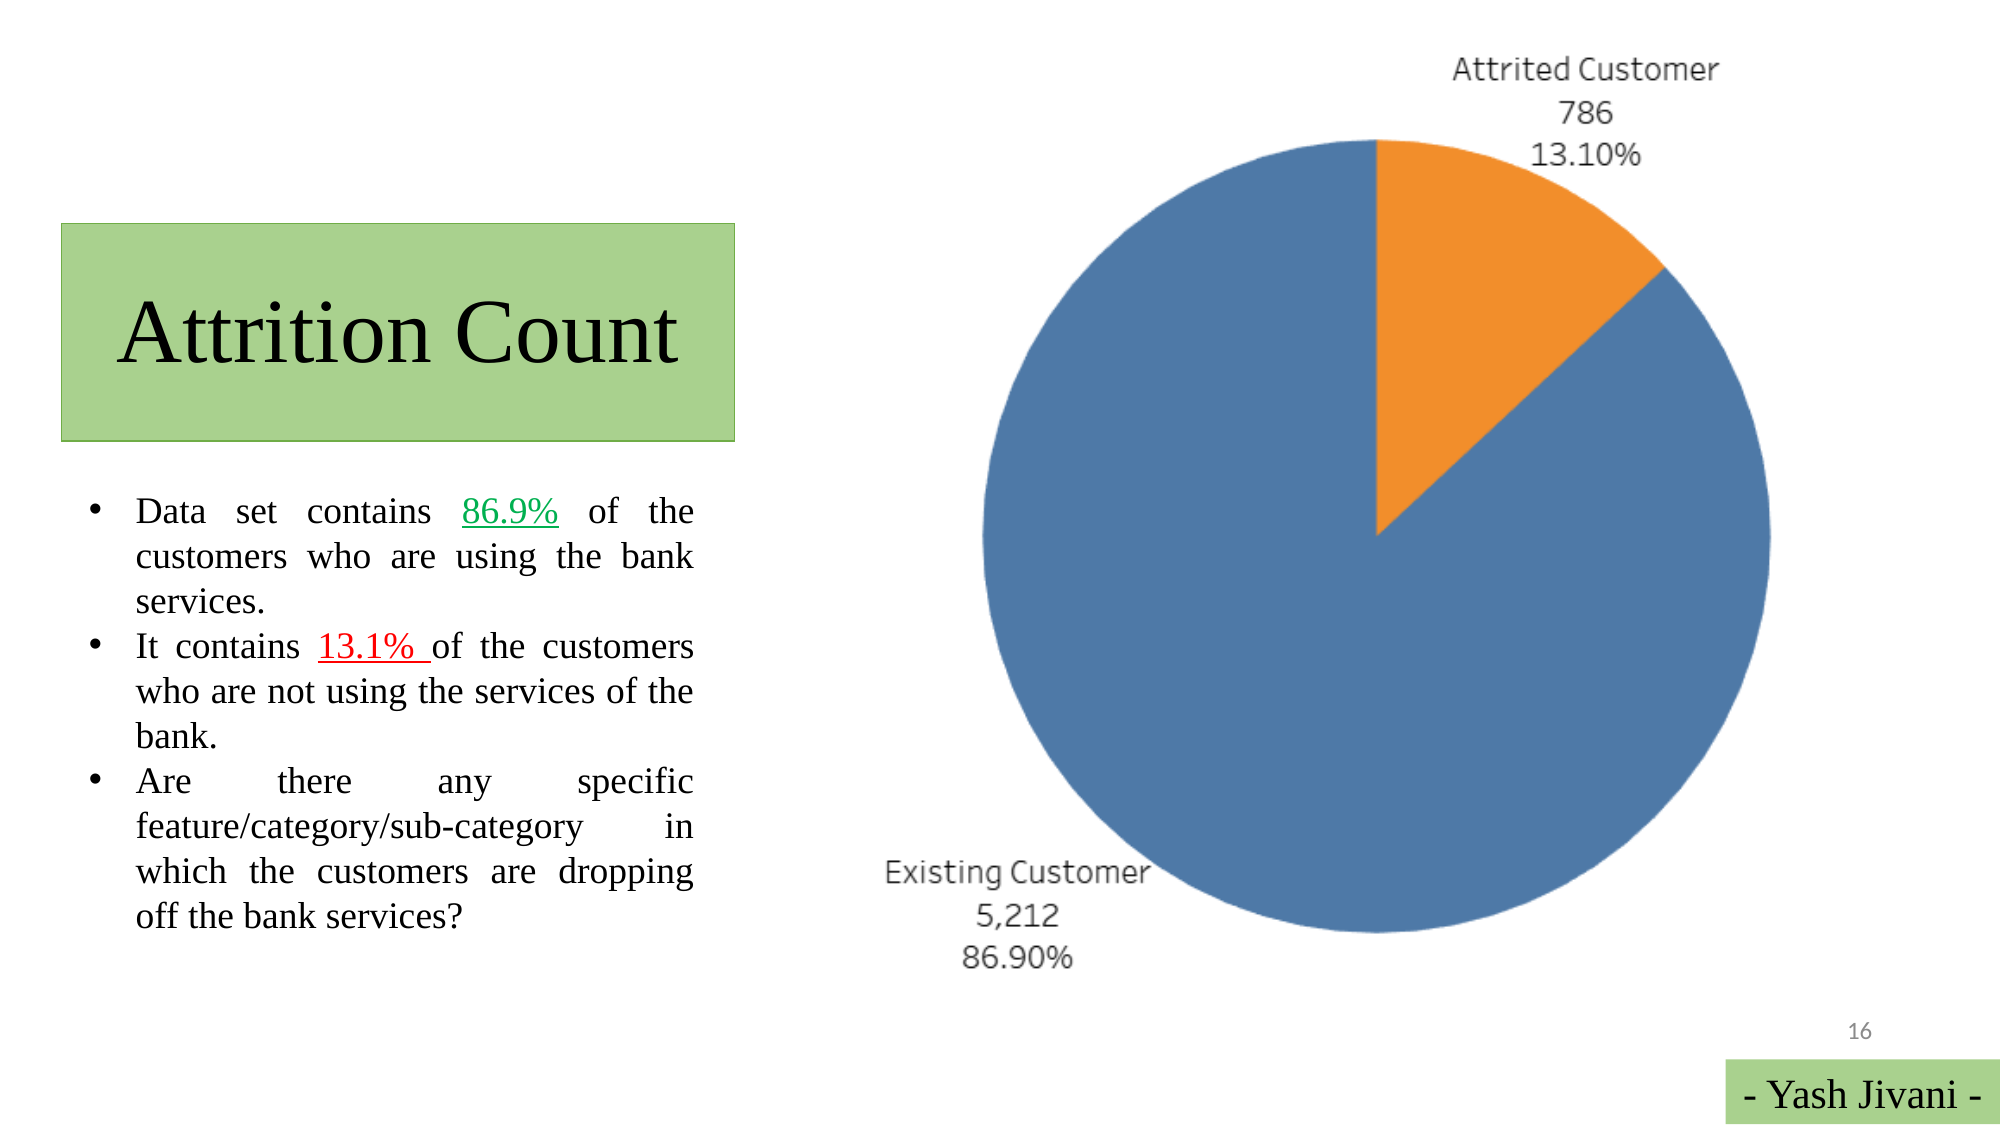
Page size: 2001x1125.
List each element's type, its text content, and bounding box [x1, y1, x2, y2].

picture [734, 0, 2000, 1125]
title Attrition Count [61, 223, 734, 442]
text_box Data set contains 86.9% of the customers who are using the bank services. It contains 13.1% of the customers who are not using the services of the bank. Are there any specific feature/category/sub-category in which the customers are dropping off the bank services? [74, 479, 710, 944]
